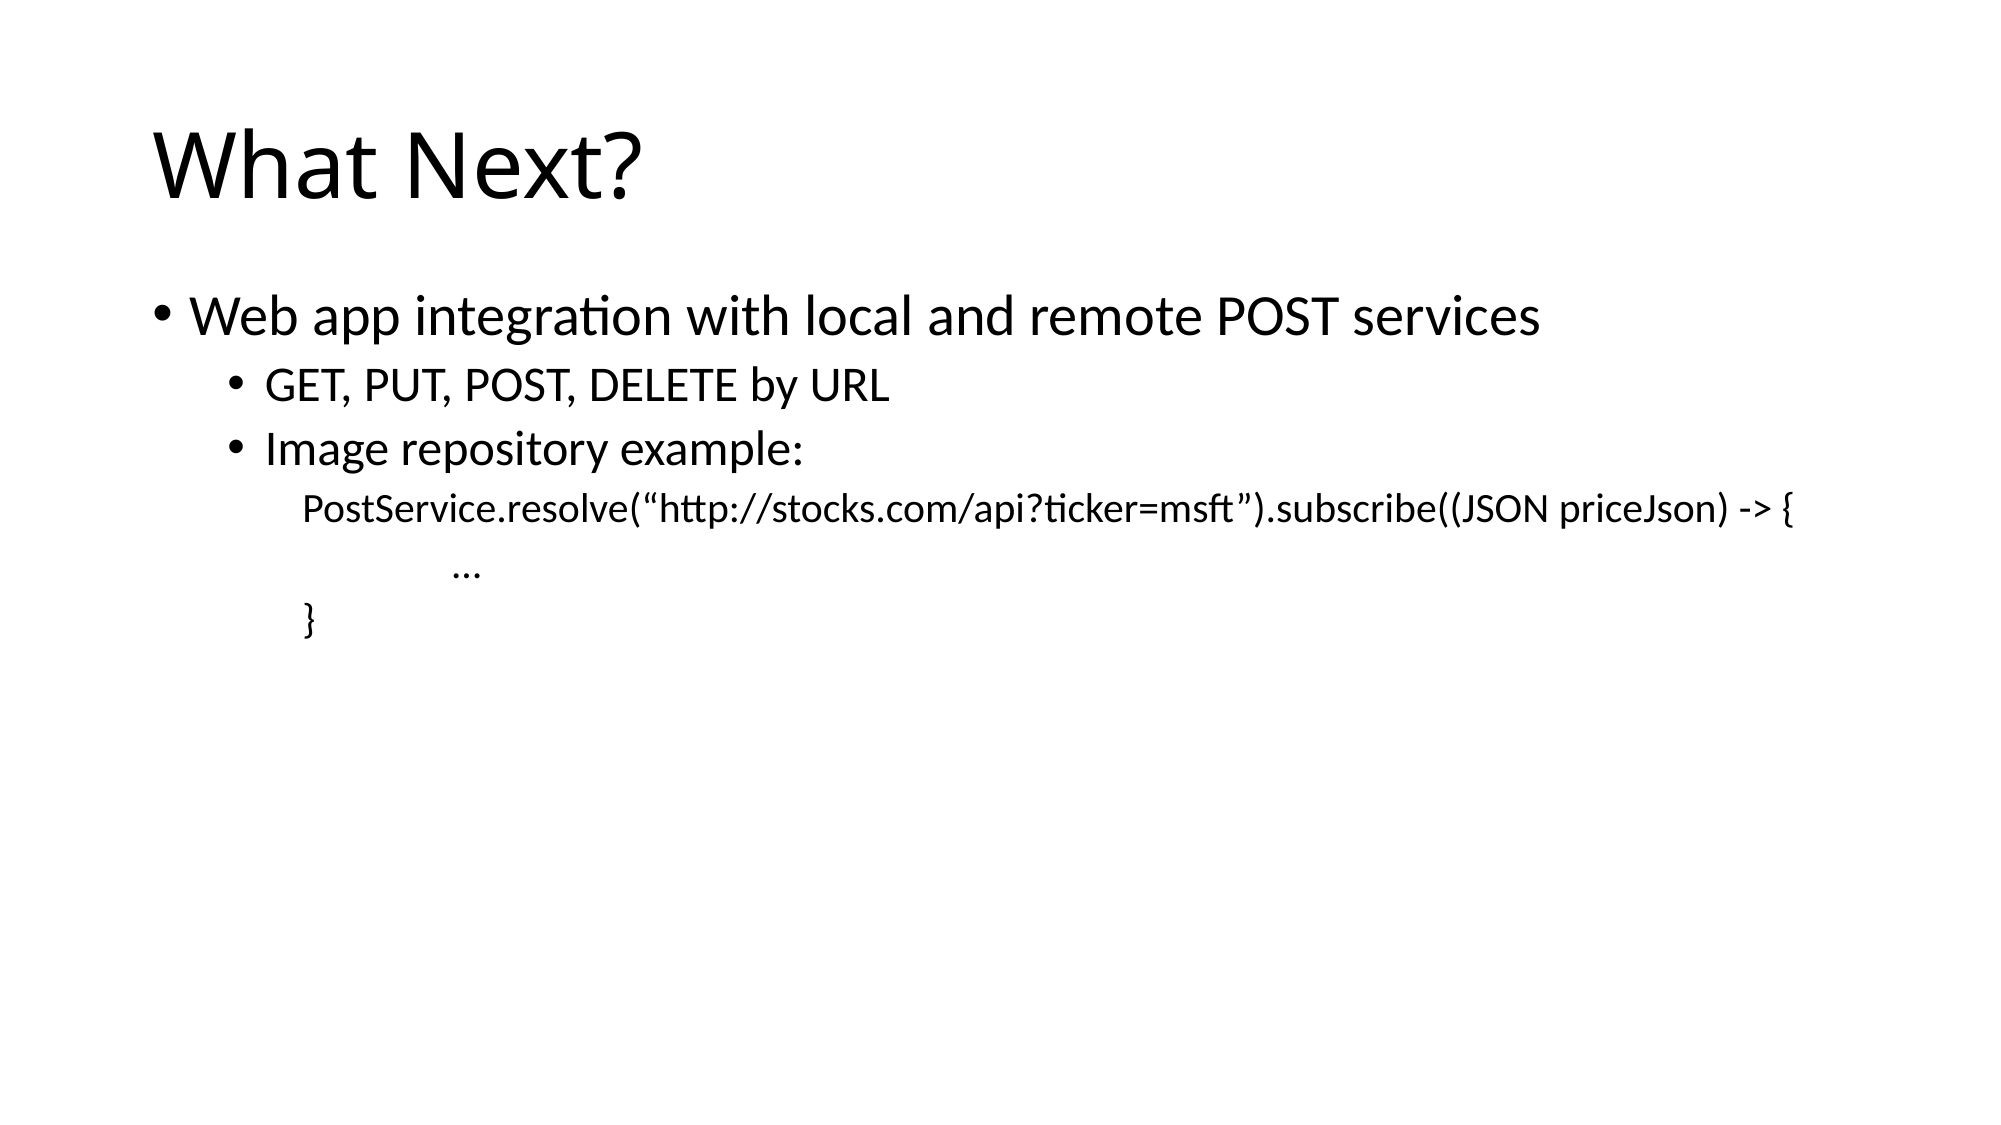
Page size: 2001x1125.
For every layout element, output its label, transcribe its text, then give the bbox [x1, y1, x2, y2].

title What Next? [137, 59, 1863, 277]
list Web app integration with local and remote POST services GET, PUT, POST, DELETE by URL Image repository example: PostService.resolve(“http://stocks.com/api?ticker=msft”).subscribe((JSON priceJson) -> { … } [137, 277, 1863, 1051]
